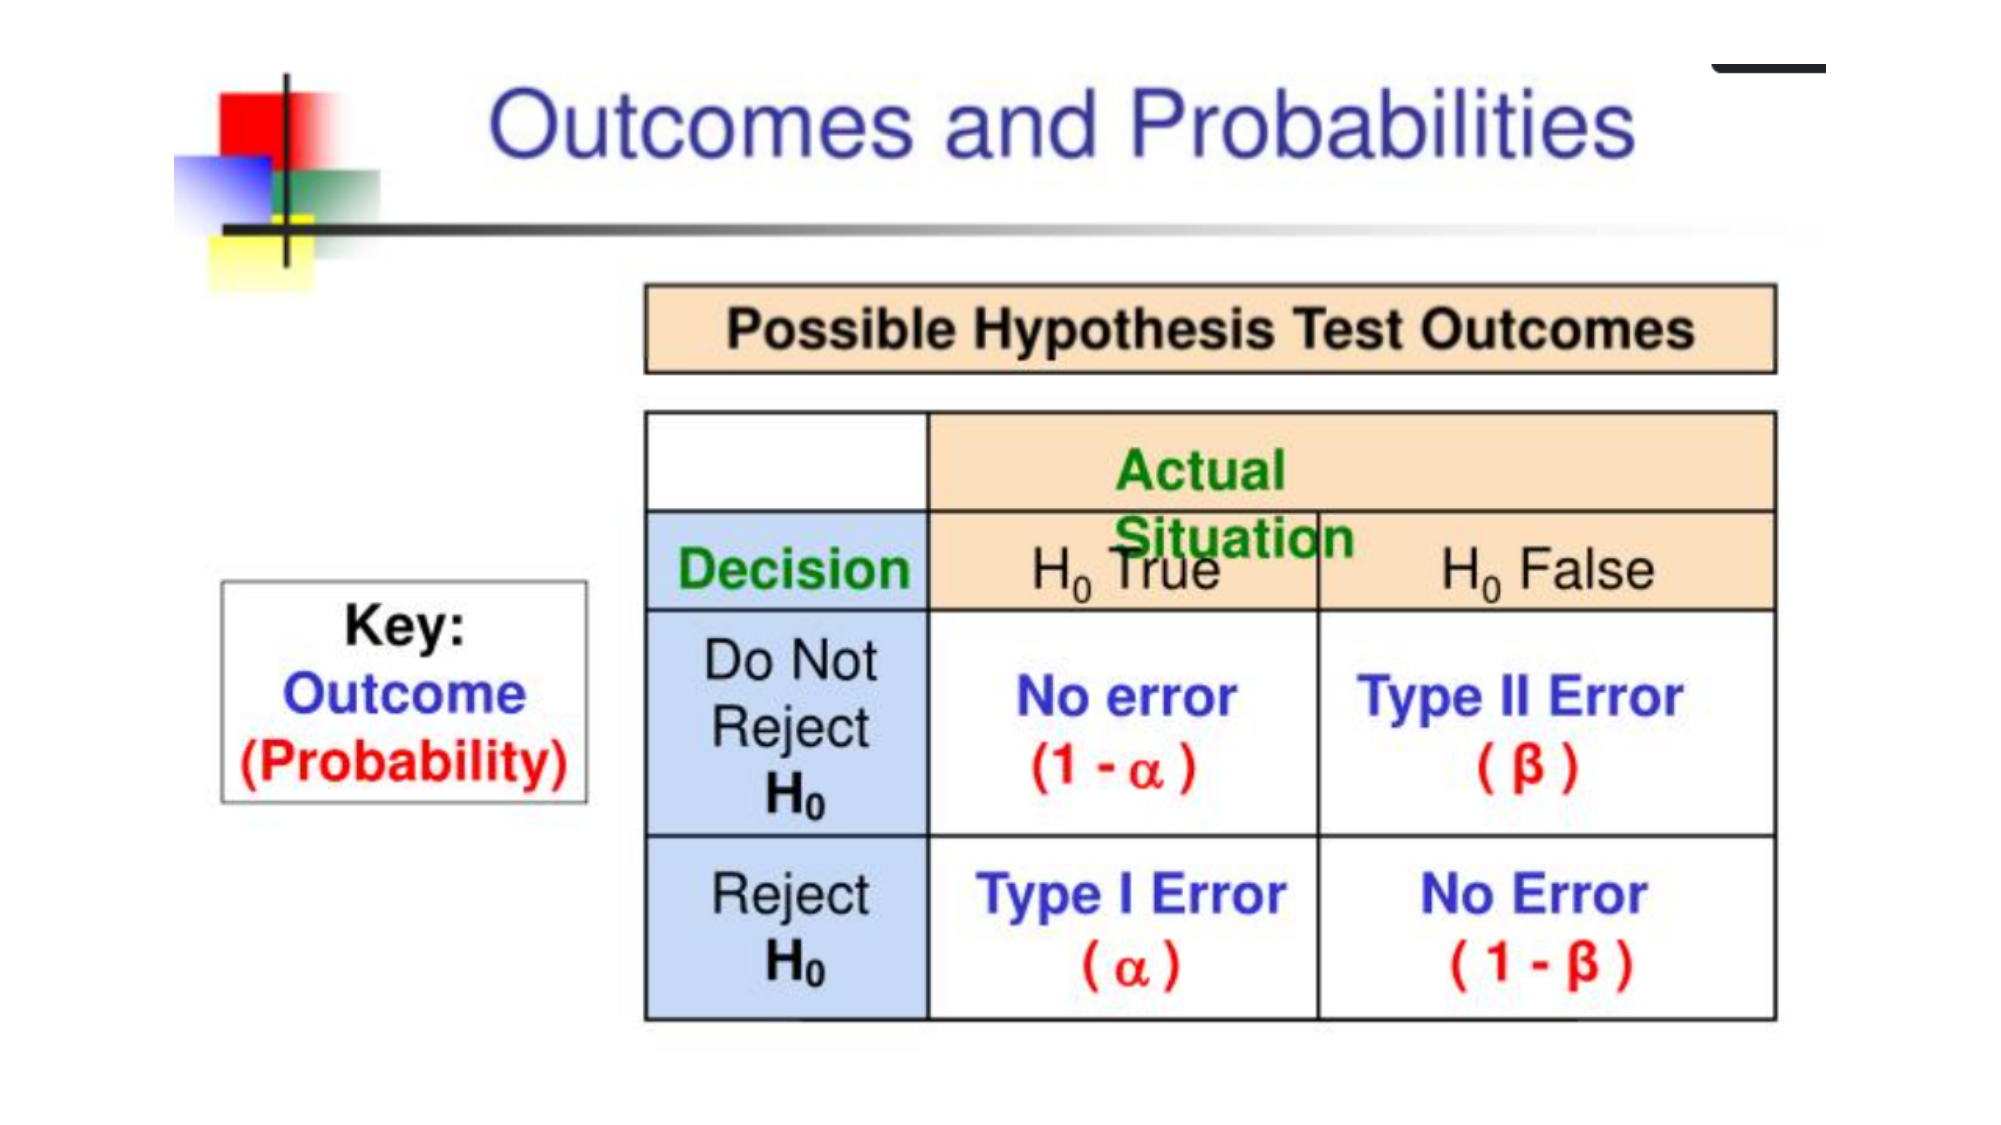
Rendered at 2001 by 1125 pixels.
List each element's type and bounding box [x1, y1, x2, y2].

picture [174, 64, 1826, 1061]
